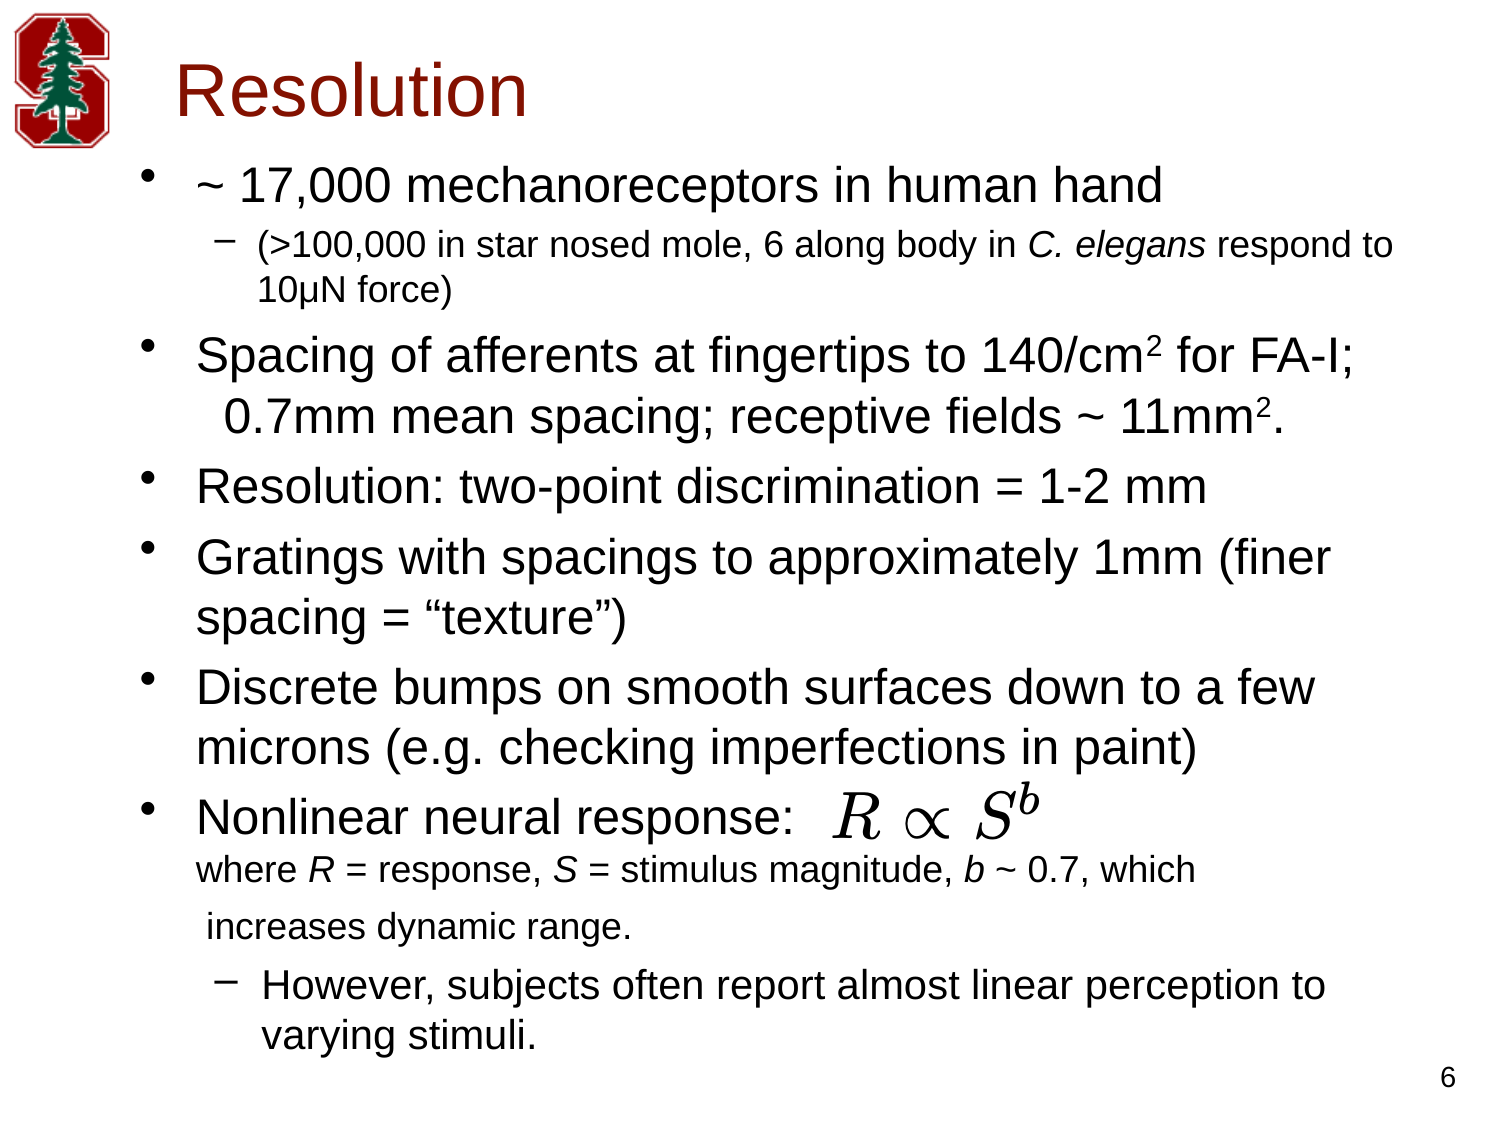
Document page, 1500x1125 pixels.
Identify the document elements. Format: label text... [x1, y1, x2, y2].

picture [12, 10, 113, 151]
list ~ 17,000 mechanoreceptors in human hand (>100,000 in star nosed mole, 6 along body in C. elegans respond to 10μN force) Spacing of afferents at fingertips to 140/cm2 for FA-I; 0.7mm mean spacing; receptive fields ~ 11mm2. Resolution: two-point discrimination = 1-2 mm Gratings with spacings to approximately 1mm (finer spacing = “texture”) Discrete bumps on smooth surfaces down to a few microns (e.g. checking imperfections in paint) Nonlinear neural response: where R = response, S = stimulus magnitude, b ~ 0.7, which increases dynamic range. However, subjects often report almost linear perception to varying stimuli. [133, 145, 1409, 1061]
slide_number 6 [1415, 1054, 1463, 1100]
picture [822, 774, 1049, 859]
title Resolution [168, 16, 1175, 145]
